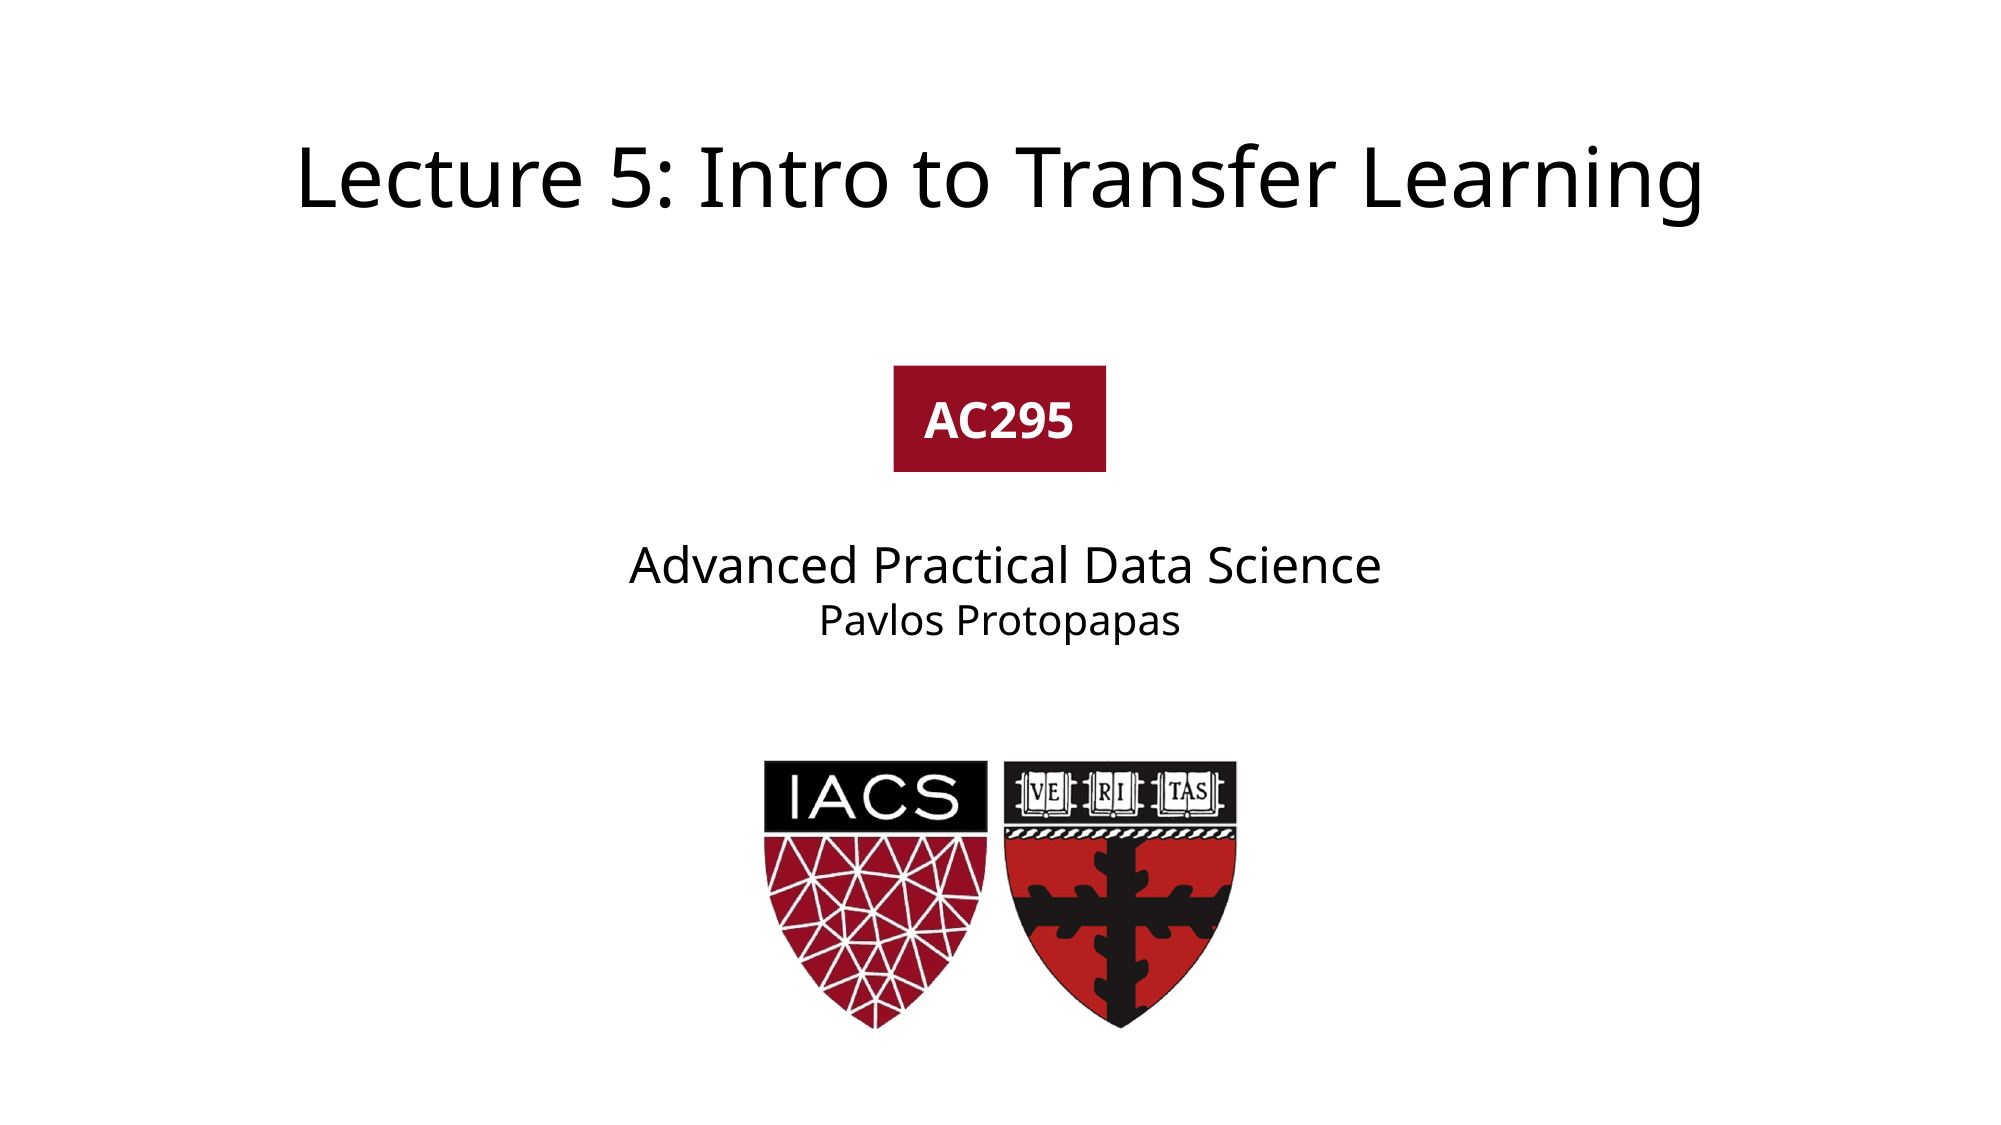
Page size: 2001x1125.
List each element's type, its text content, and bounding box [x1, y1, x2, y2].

title Lecture 5: Intro to Transfer Learning [80, 60, 1922, 289]
text_box AC295 [892, 363, 1108, 466]
subtitle AC295 Advanced Practical Data Science Pavlos Protopapas [470, 466, 1530, 744]
picture [747, 743, 1253, 1049]
